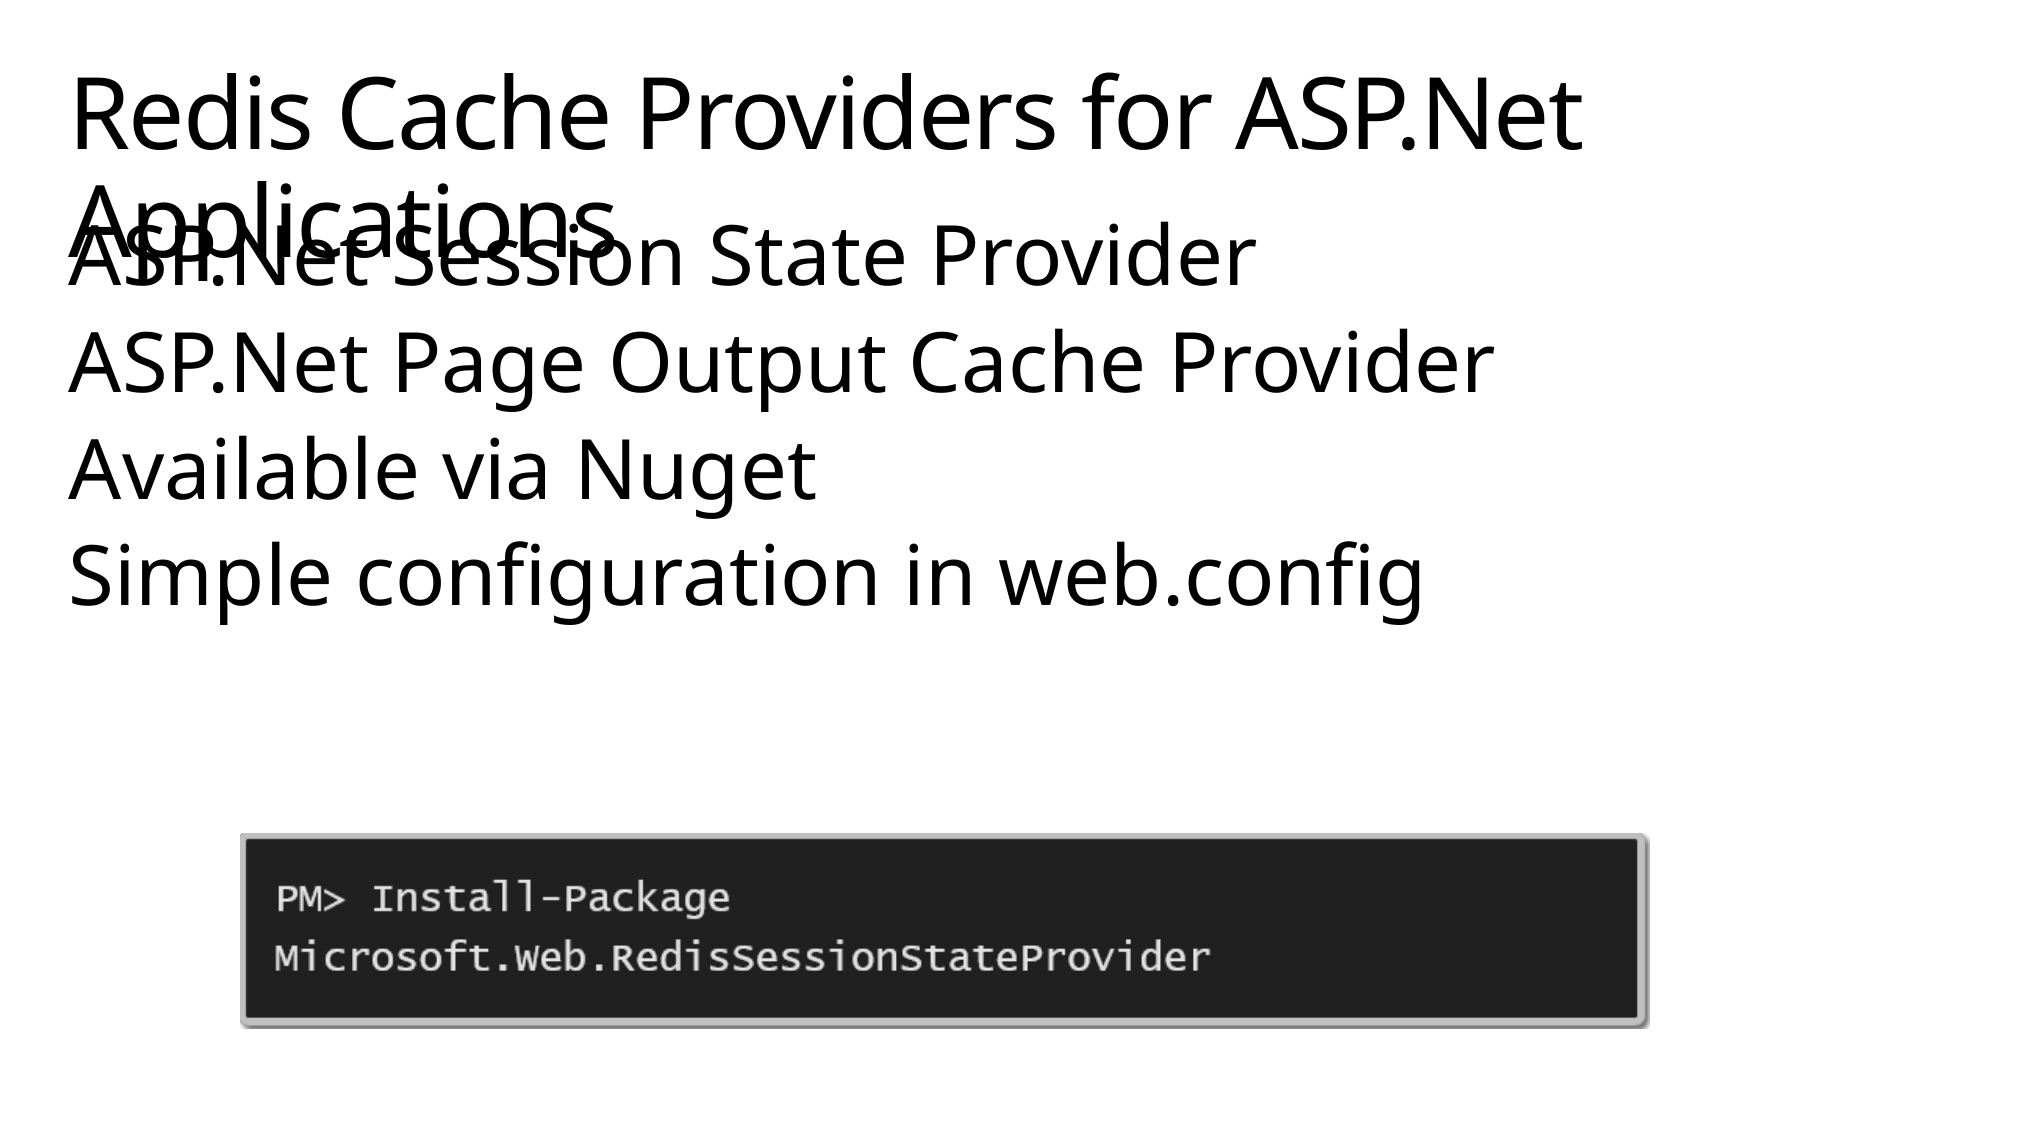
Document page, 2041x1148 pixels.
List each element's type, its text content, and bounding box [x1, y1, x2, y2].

list ASP.Net Session State Provider ASP.Net Page Output Cache Provider Available via Nuget Simple configuration in web.config [45, 198, 1996, 765]
picture [239, 833, 1650, 1029]
title Redis Cache Providers for ASP.Net Applications [45, 48, 1996, 198]
